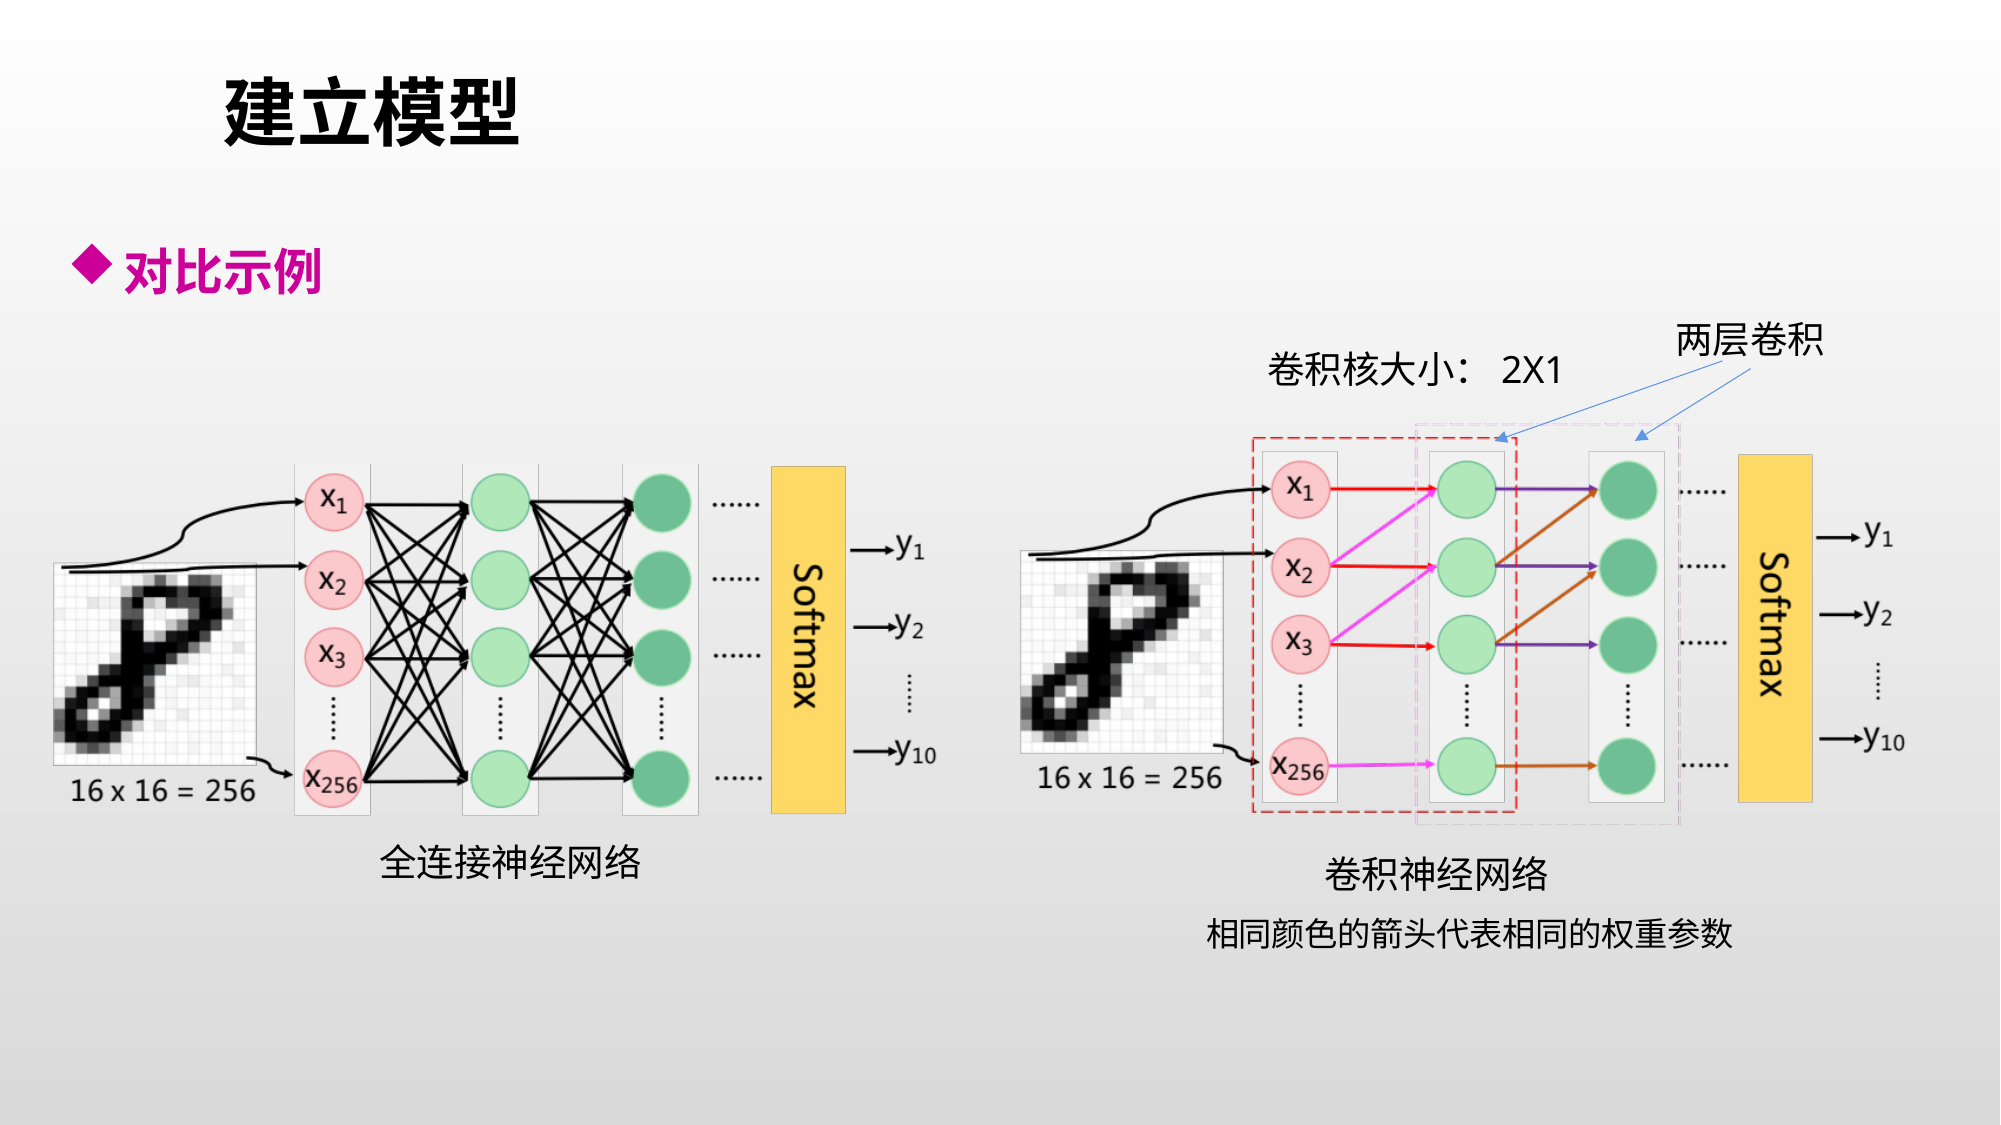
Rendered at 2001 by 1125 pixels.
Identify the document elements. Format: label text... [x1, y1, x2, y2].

picture [52, 464, 965, 826]
text_box 相同颜色的箭头代表相同的权重参数 [1191, 905, 1749, 961]
text_box 两层卷积 [1660, 308, 1841, 369]
picture [1019, 423, 1936, 826]
text_box 卷积核大小：2X1 [1252, 339, 1581, 399]
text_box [1634, 369, 1751, 441]
text_box 全连接神经网络 [364, 831, 657, 892]
text_box 对比示例 [52, 233, 364, 308]
text_box 建立模型 [207, 57, 1358, 163]
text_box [1494, 360, 1723, 442]
text_box 卷积神经网络 [1309, 843, 1565, 904]
